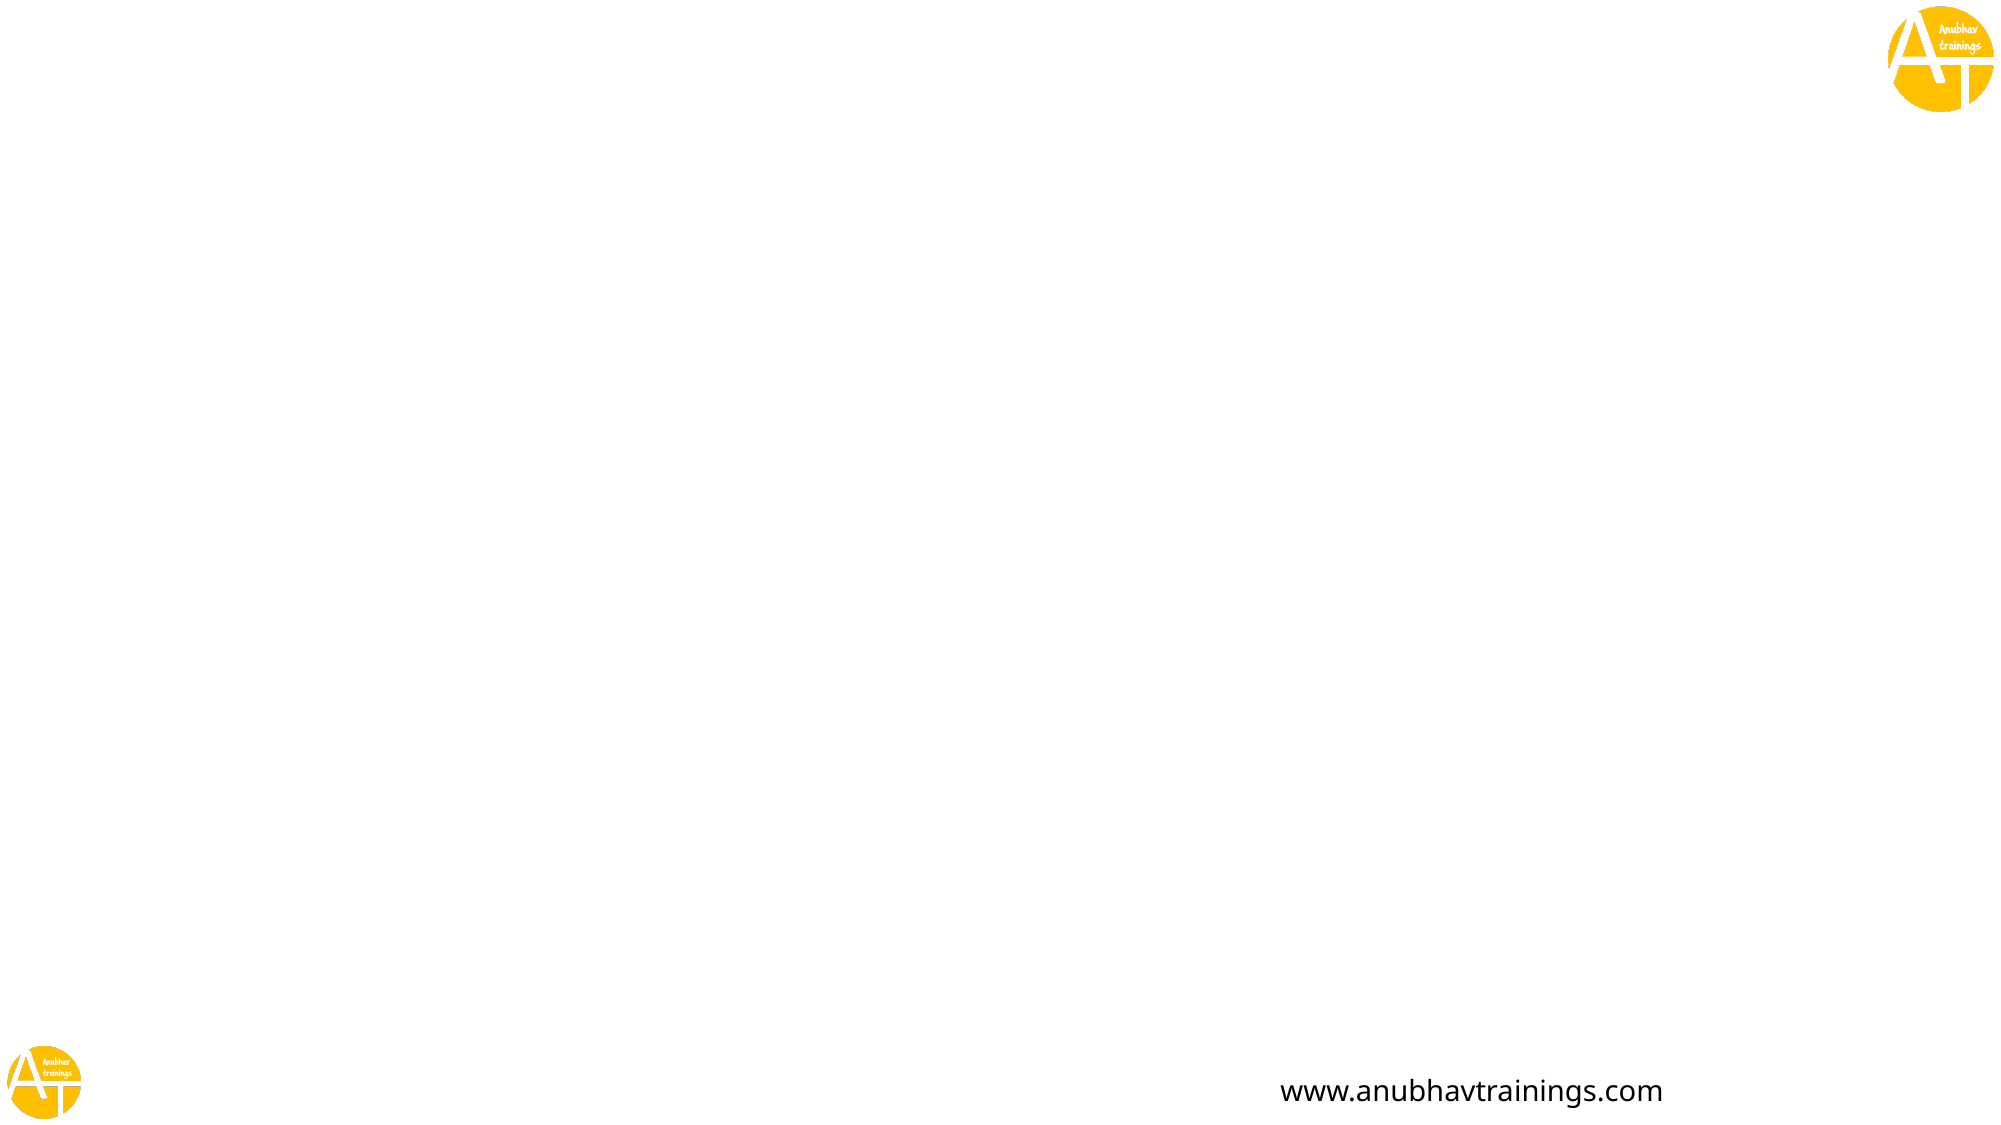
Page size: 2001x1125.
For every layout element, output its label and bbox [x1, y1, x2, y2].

picture [1877, 0, 2000, 121]
picture [0, 1041, 85, 1125]
